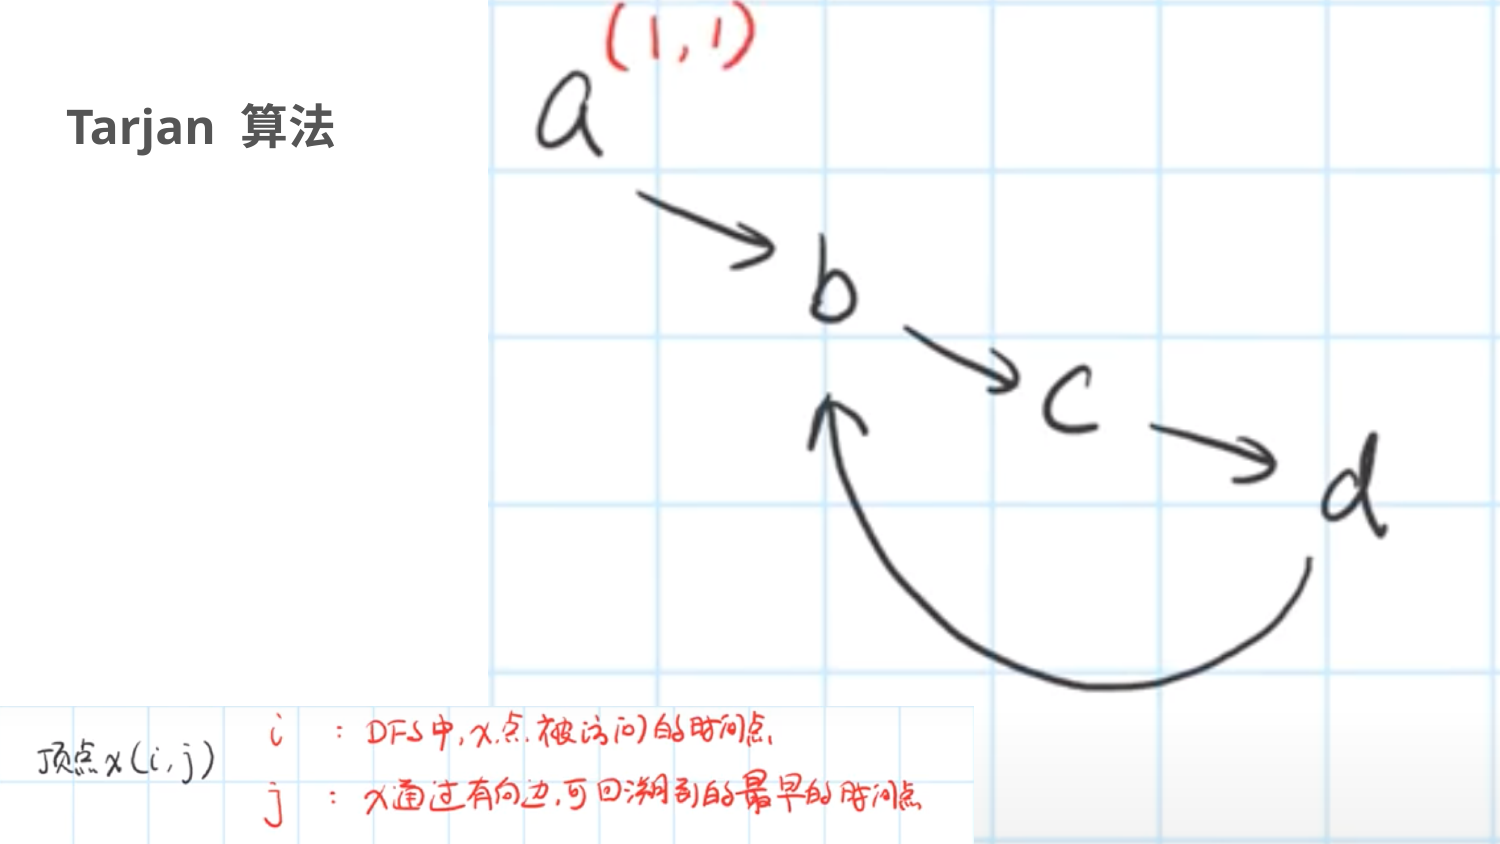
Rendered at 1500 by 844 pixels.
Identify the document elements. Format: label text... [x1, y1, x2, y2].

title Tarjan 算法 [51, 72, 355, 167]
picture [0, 0, 1500, 844]
